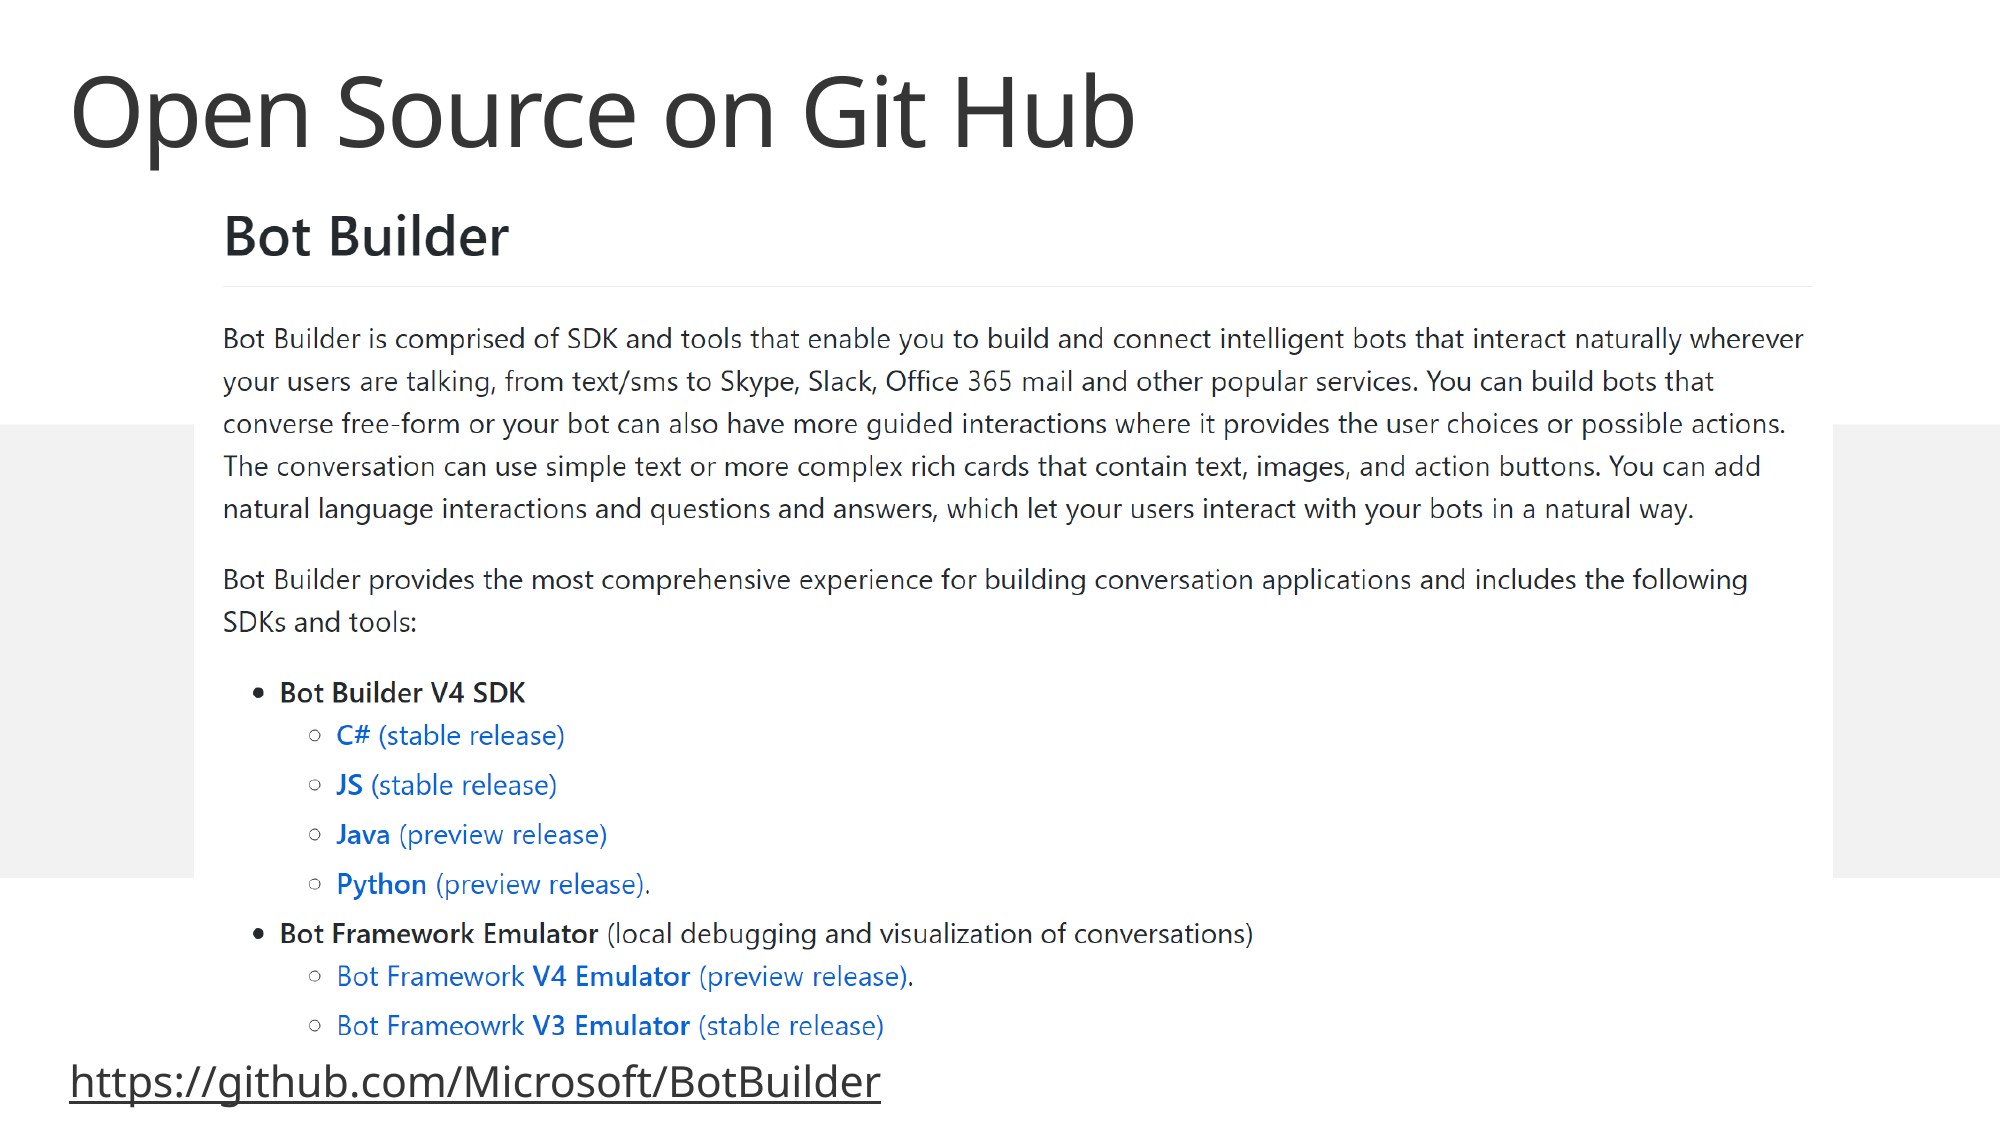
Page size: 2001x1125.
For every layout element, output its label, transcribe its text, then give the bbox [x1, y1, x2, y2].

title Open Source on Git Hub [44, 47, 1957, 196]
text_box [0, 424, 193, 879]
text_box [1833, 424, 2000, 879]
picture [193, 178, 1833, 1058]
text_box https://github.com/Microsoft/BotBuilder [54, 1047, 908, 1121]
